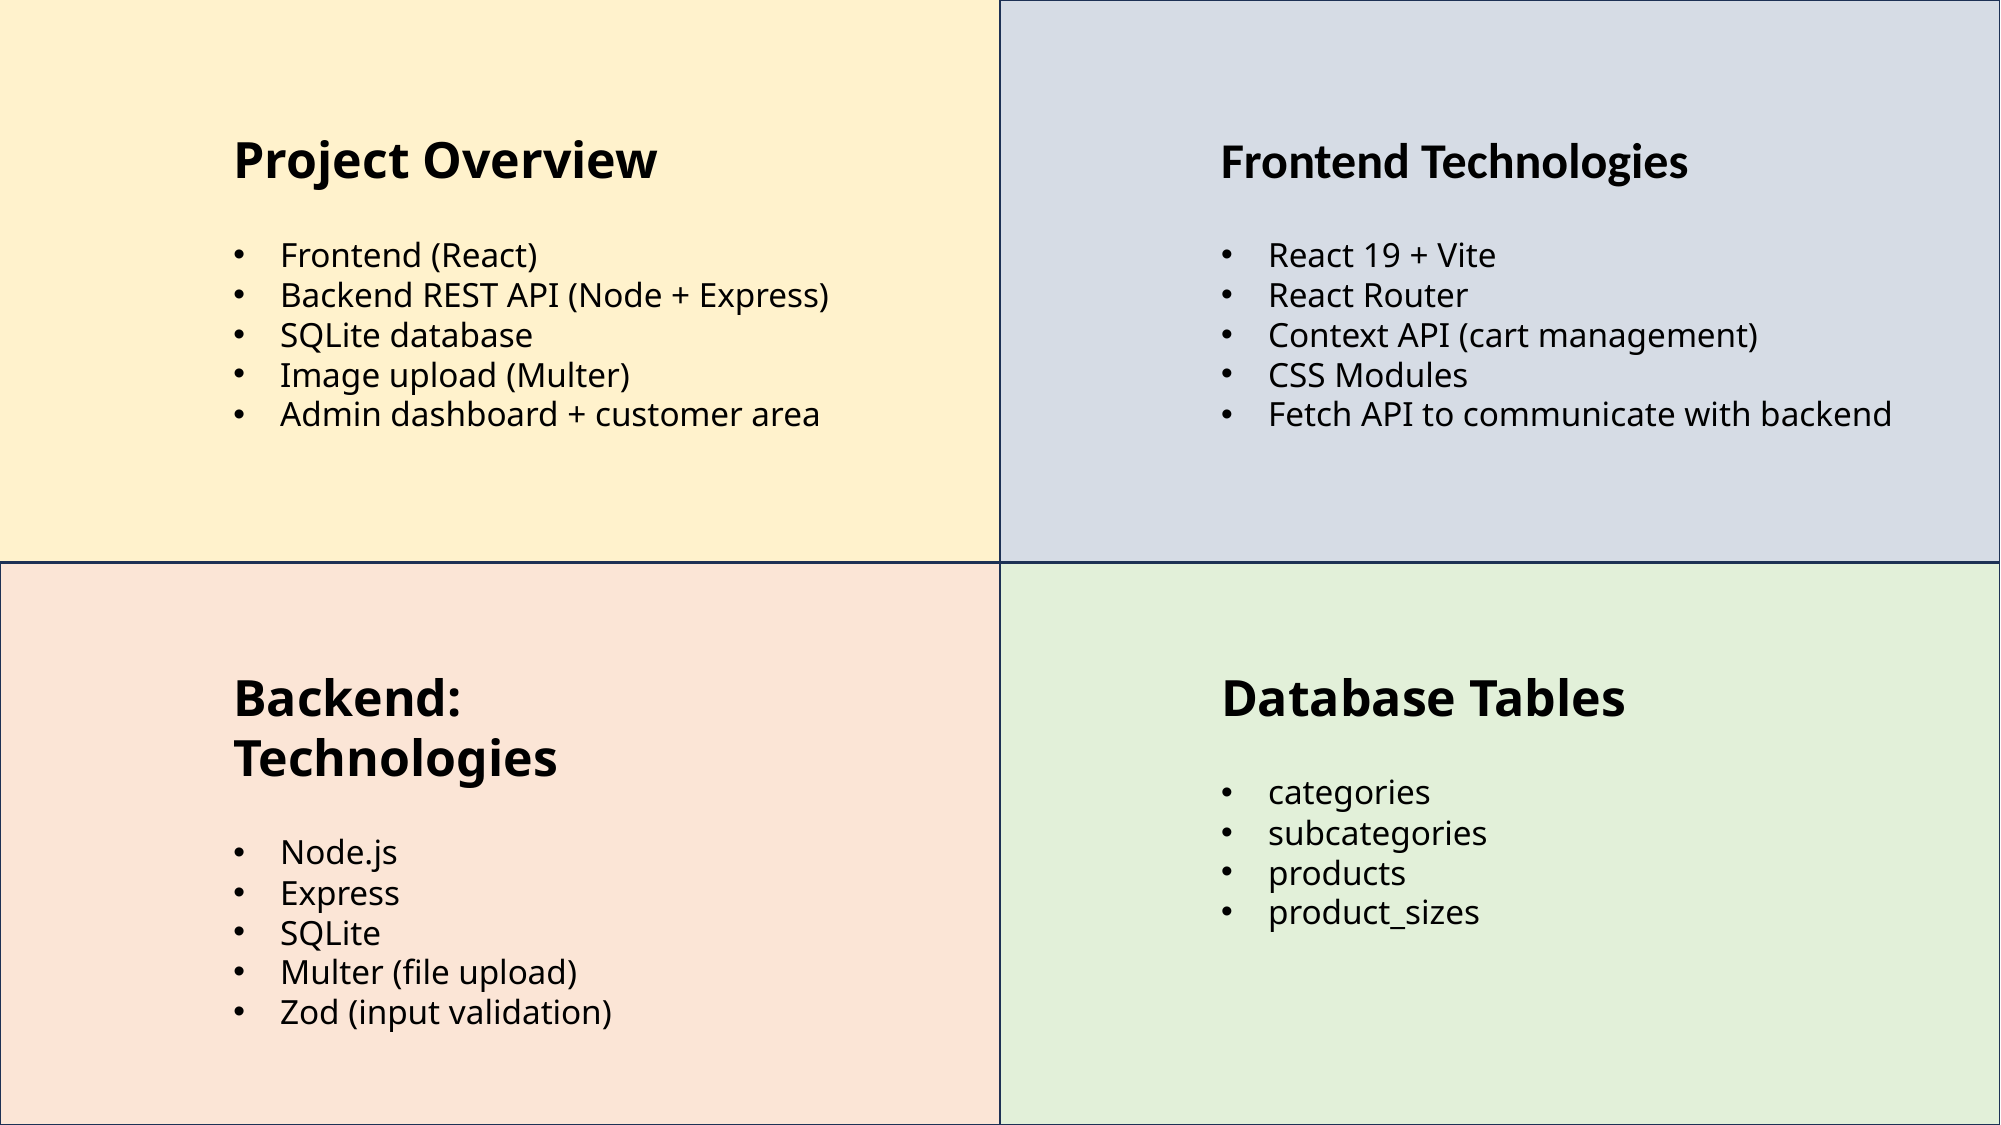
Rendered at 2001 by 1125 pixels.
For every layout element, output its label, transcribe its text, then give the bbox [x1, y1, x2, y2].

text_box Database Tables categories subcategories products product_sizes [1206, 659, 1748, 984]
text_box Backend: Technologies Node.js Express SQLite Multer (file upload) Zod (input validation) [218, 659, 809, 1084]
text_box [999, 0, 2000, 561]
text_box Frontend Technologies React 19 + Vite React Router Context API (cart management) CSS Modules Fetch API to communicate with backend [1206, 121, 1927, 486]
text_box [999, 561, 2000, 1125]
text_box [0, 561, 999, 1125]
text_box Project Overview Frontend (React) Backend REST API (Node + Express) SQLite database Image upload (Multer) Admin dashboard + customer area [218, 121, 851, 486]
